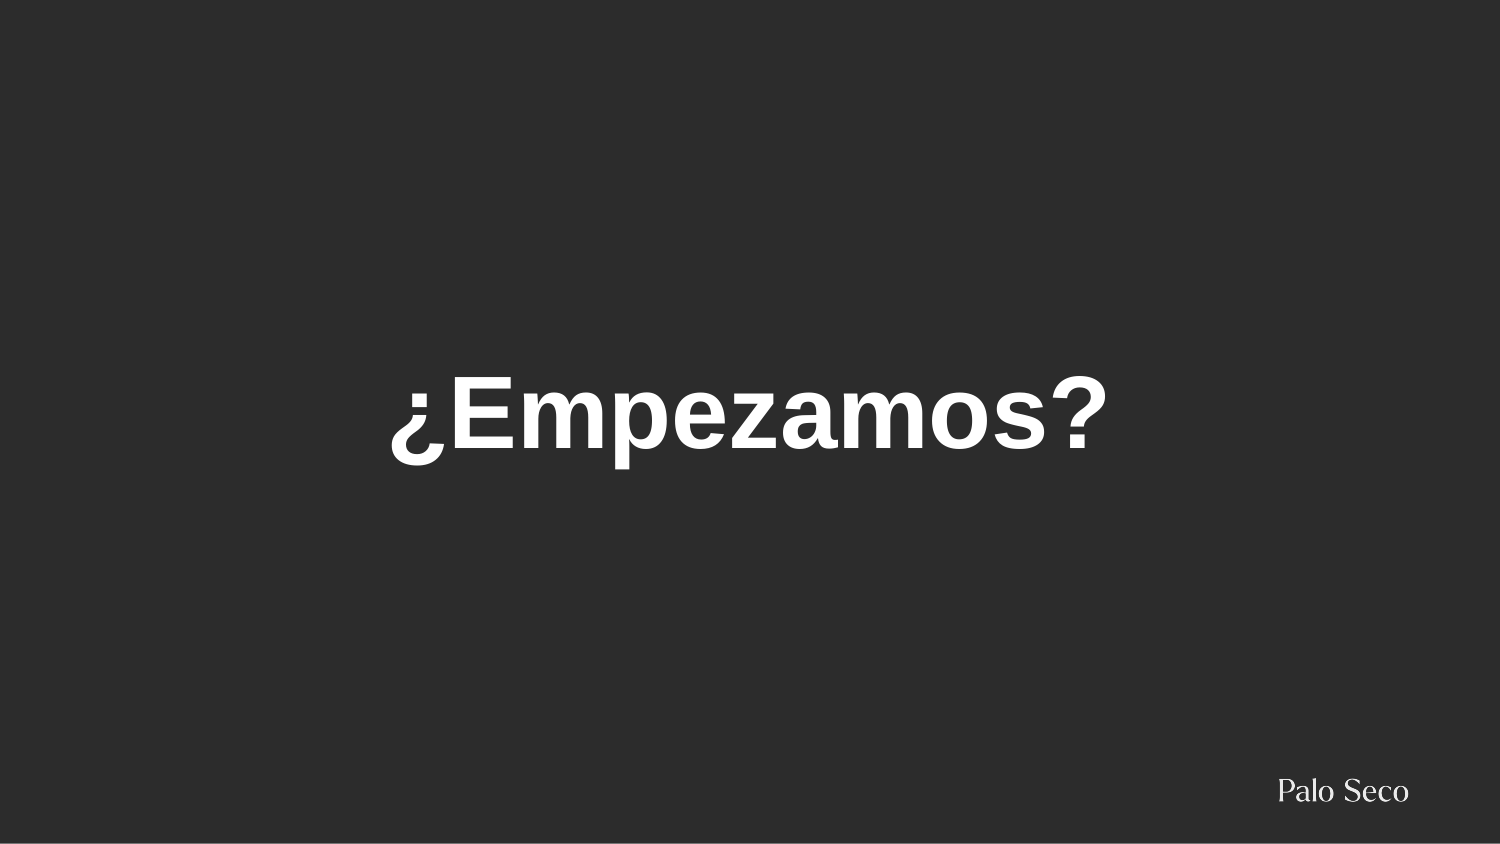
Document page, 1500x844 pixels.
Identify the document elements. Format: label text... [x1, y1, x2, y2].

title ¿Empezamos? [384, 343, 1116, 487]
picture [1278, 778, 1418, 802]
